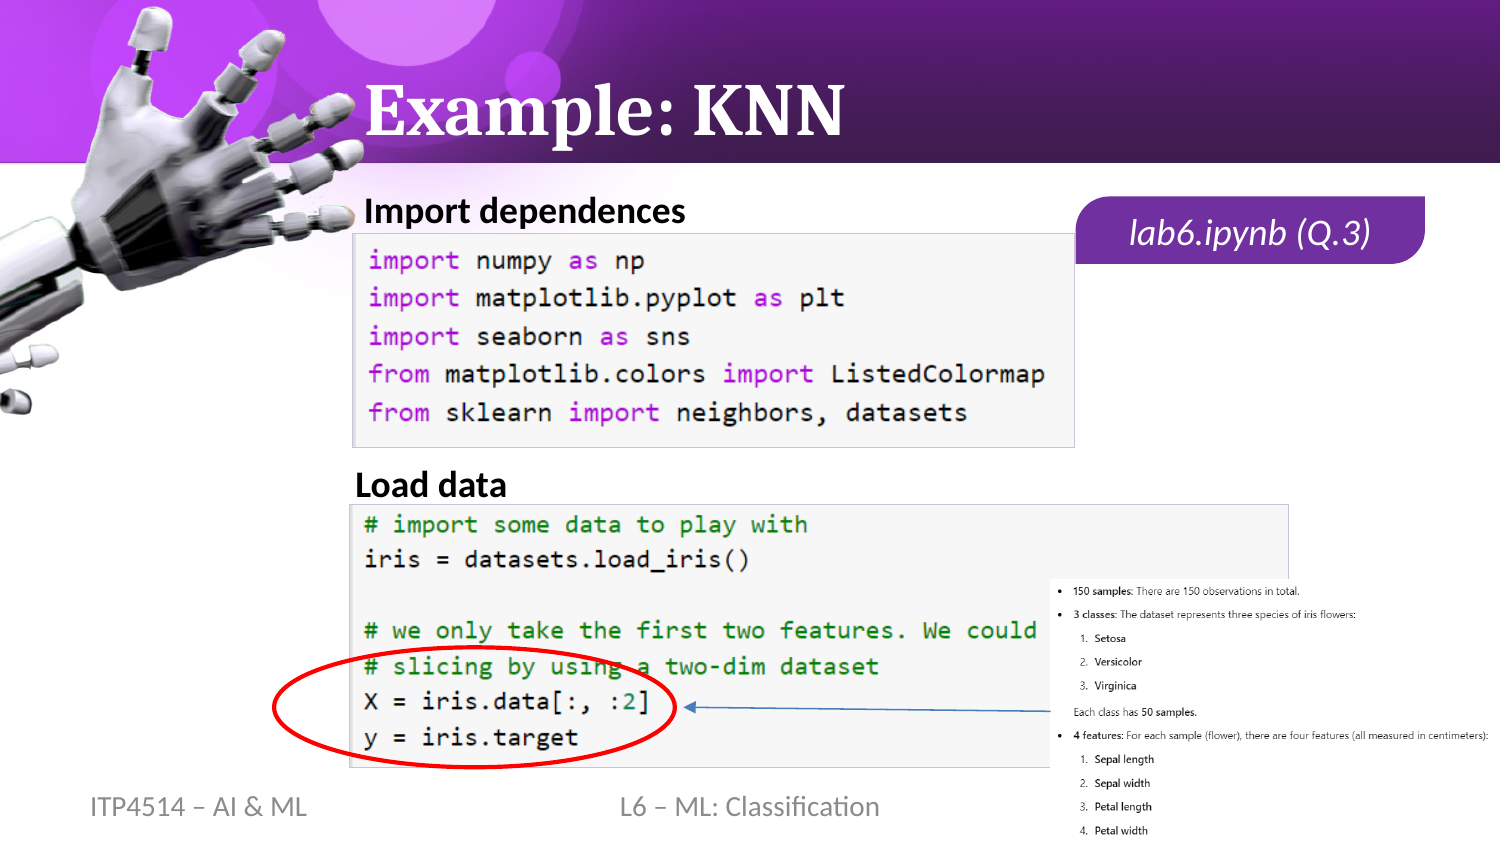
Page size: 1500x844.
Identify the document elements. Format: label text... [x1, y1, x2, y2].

text_box [271, 659, 343, 755]
footer L6 – ML: Classification [449, 782, 1045, 827]
text_box Import dependences [349, 178, 876, 234]
title Example: KNN [349, 46, 1452, 166]
text_box lab6.ipynb (Q.3) [1073, 194, 1428, 267]
slide_number ITP4514 – AI & ML [75, 782, 325, 827]
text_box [683, 707, 1051, 712]
picture [0, 0, 1500, 844]
text_box Load data [340, 452, 867, 513]
